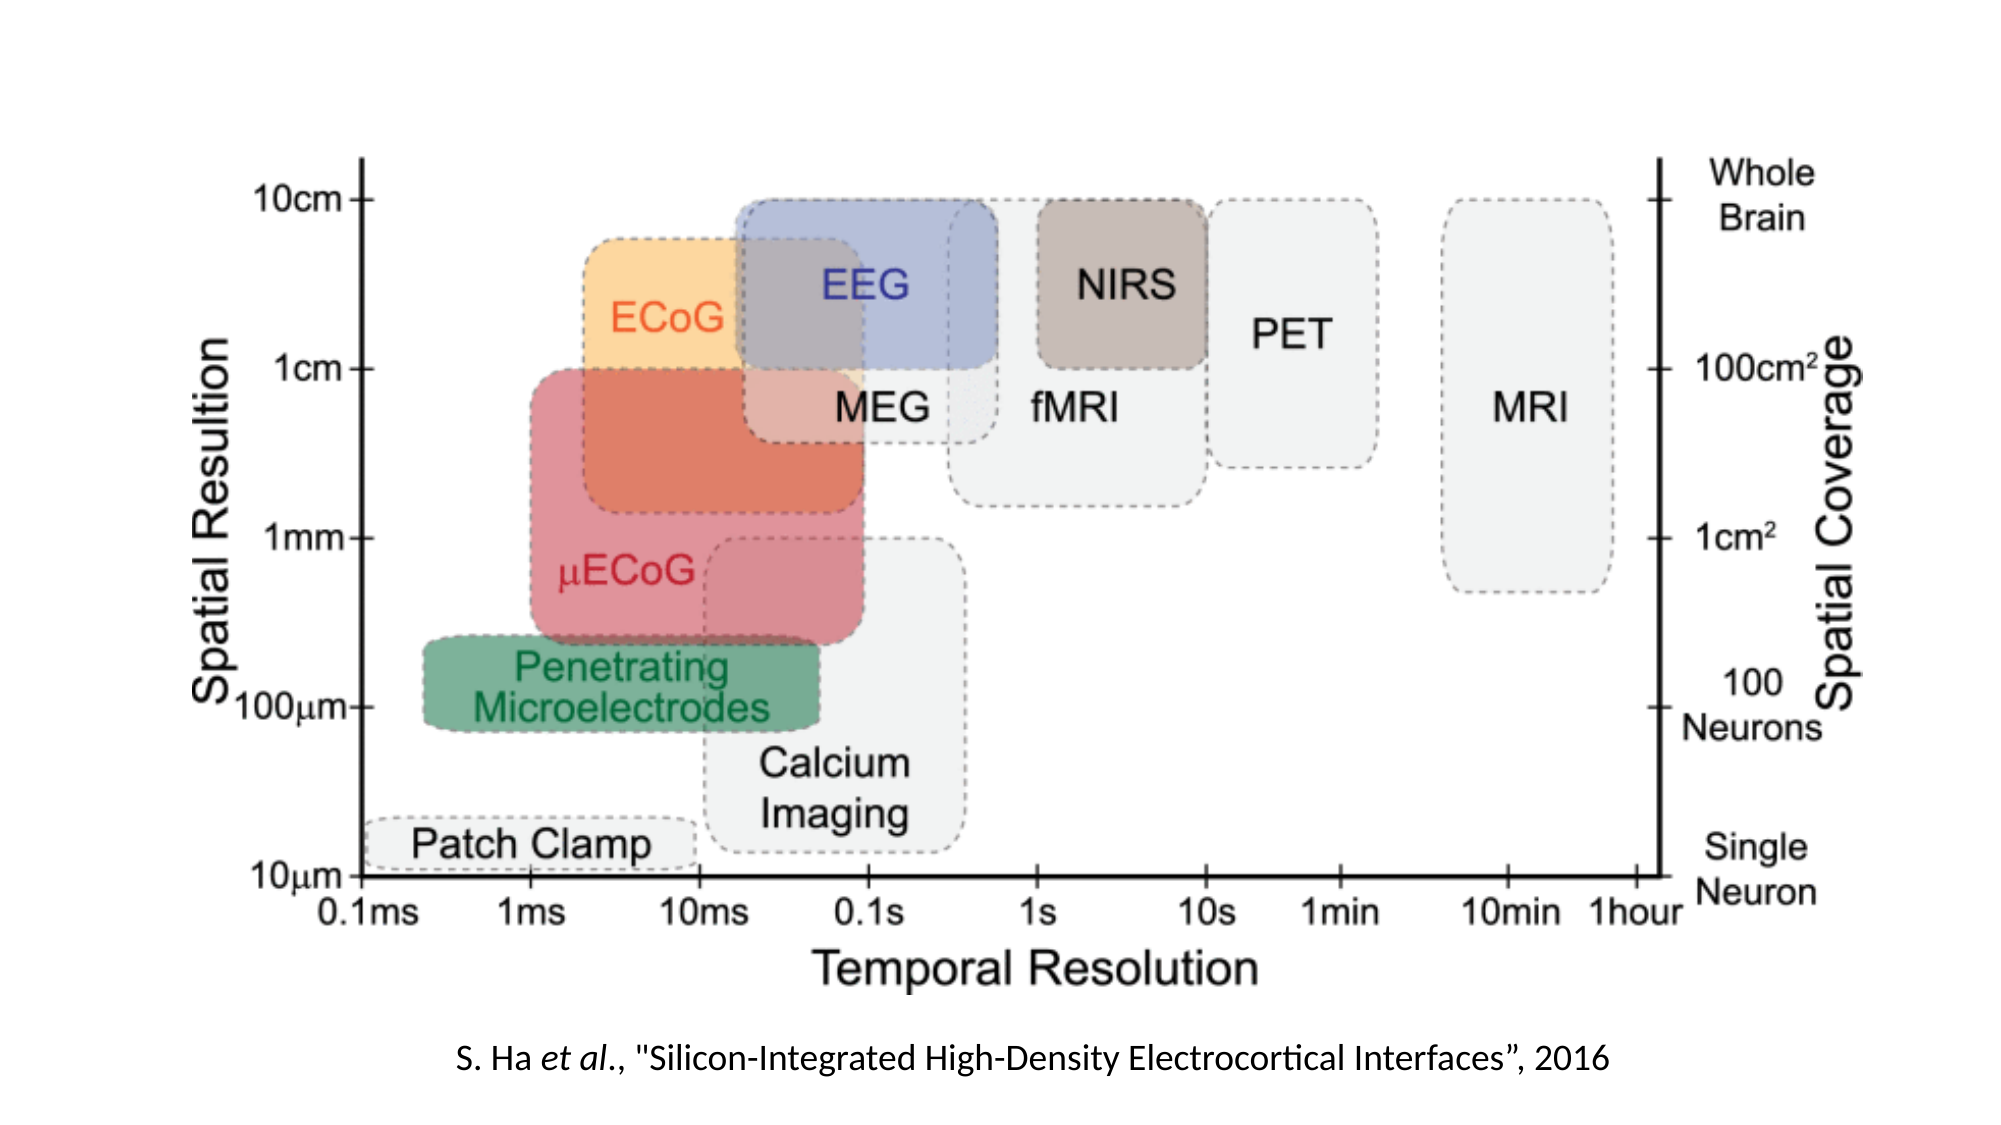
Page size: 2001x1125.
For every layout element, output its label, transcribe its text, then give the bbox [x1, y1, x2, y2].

text_box S. Ha et al., "Silicon-Integrated High-Density Electrocortical Interfaces”, 2016 [441, 1025, 1661, 1085]
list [192, 151, 1863, 995]
